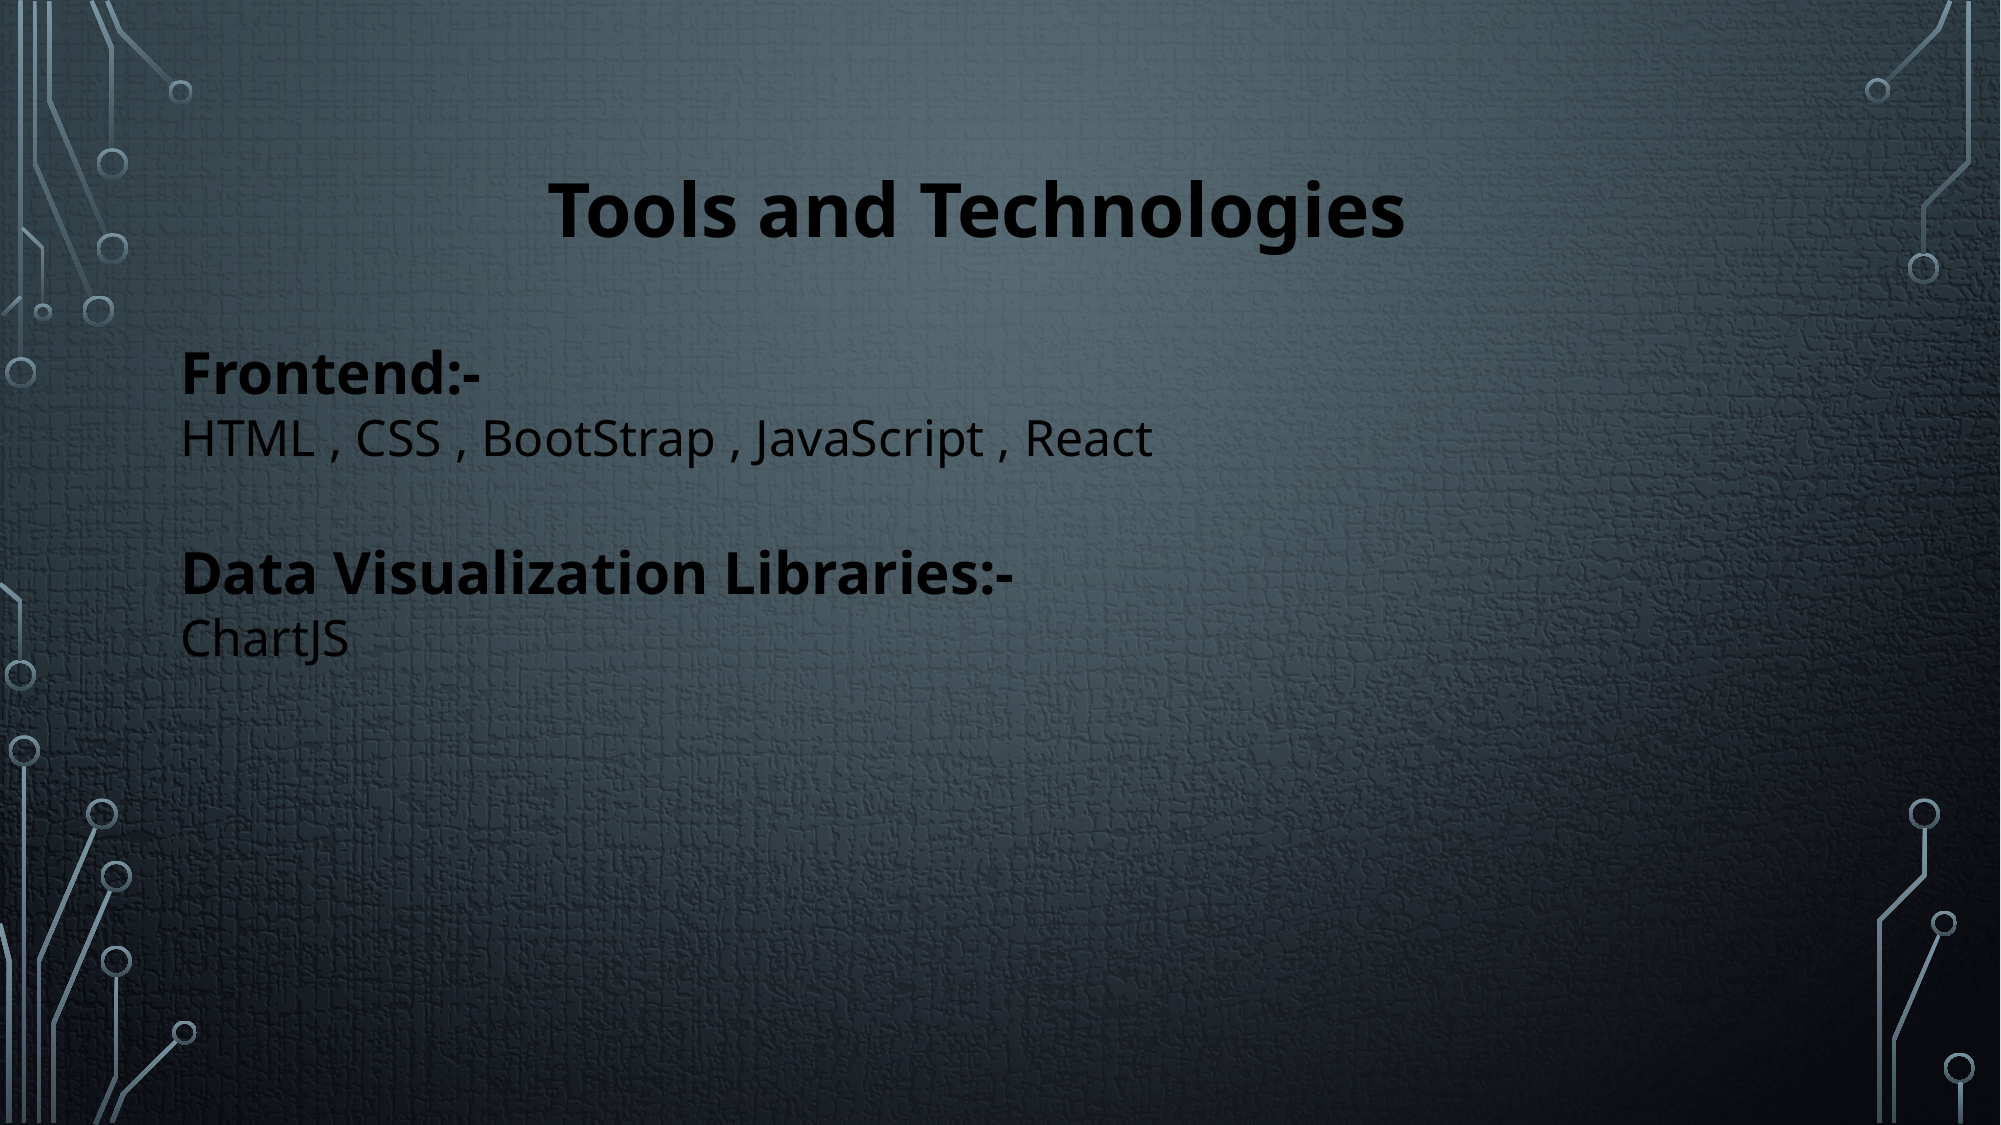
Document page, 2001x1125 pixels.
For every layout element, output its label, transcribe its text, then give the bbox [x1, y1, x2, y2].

text_box Tools and Technologies [532, 155, 1507, 260]
text_box Frontend:- HTML , CSS , BootStrap , JavaScript , React Data Visualization Libraries:- ChartJS [165, 328, 1507, 814]
